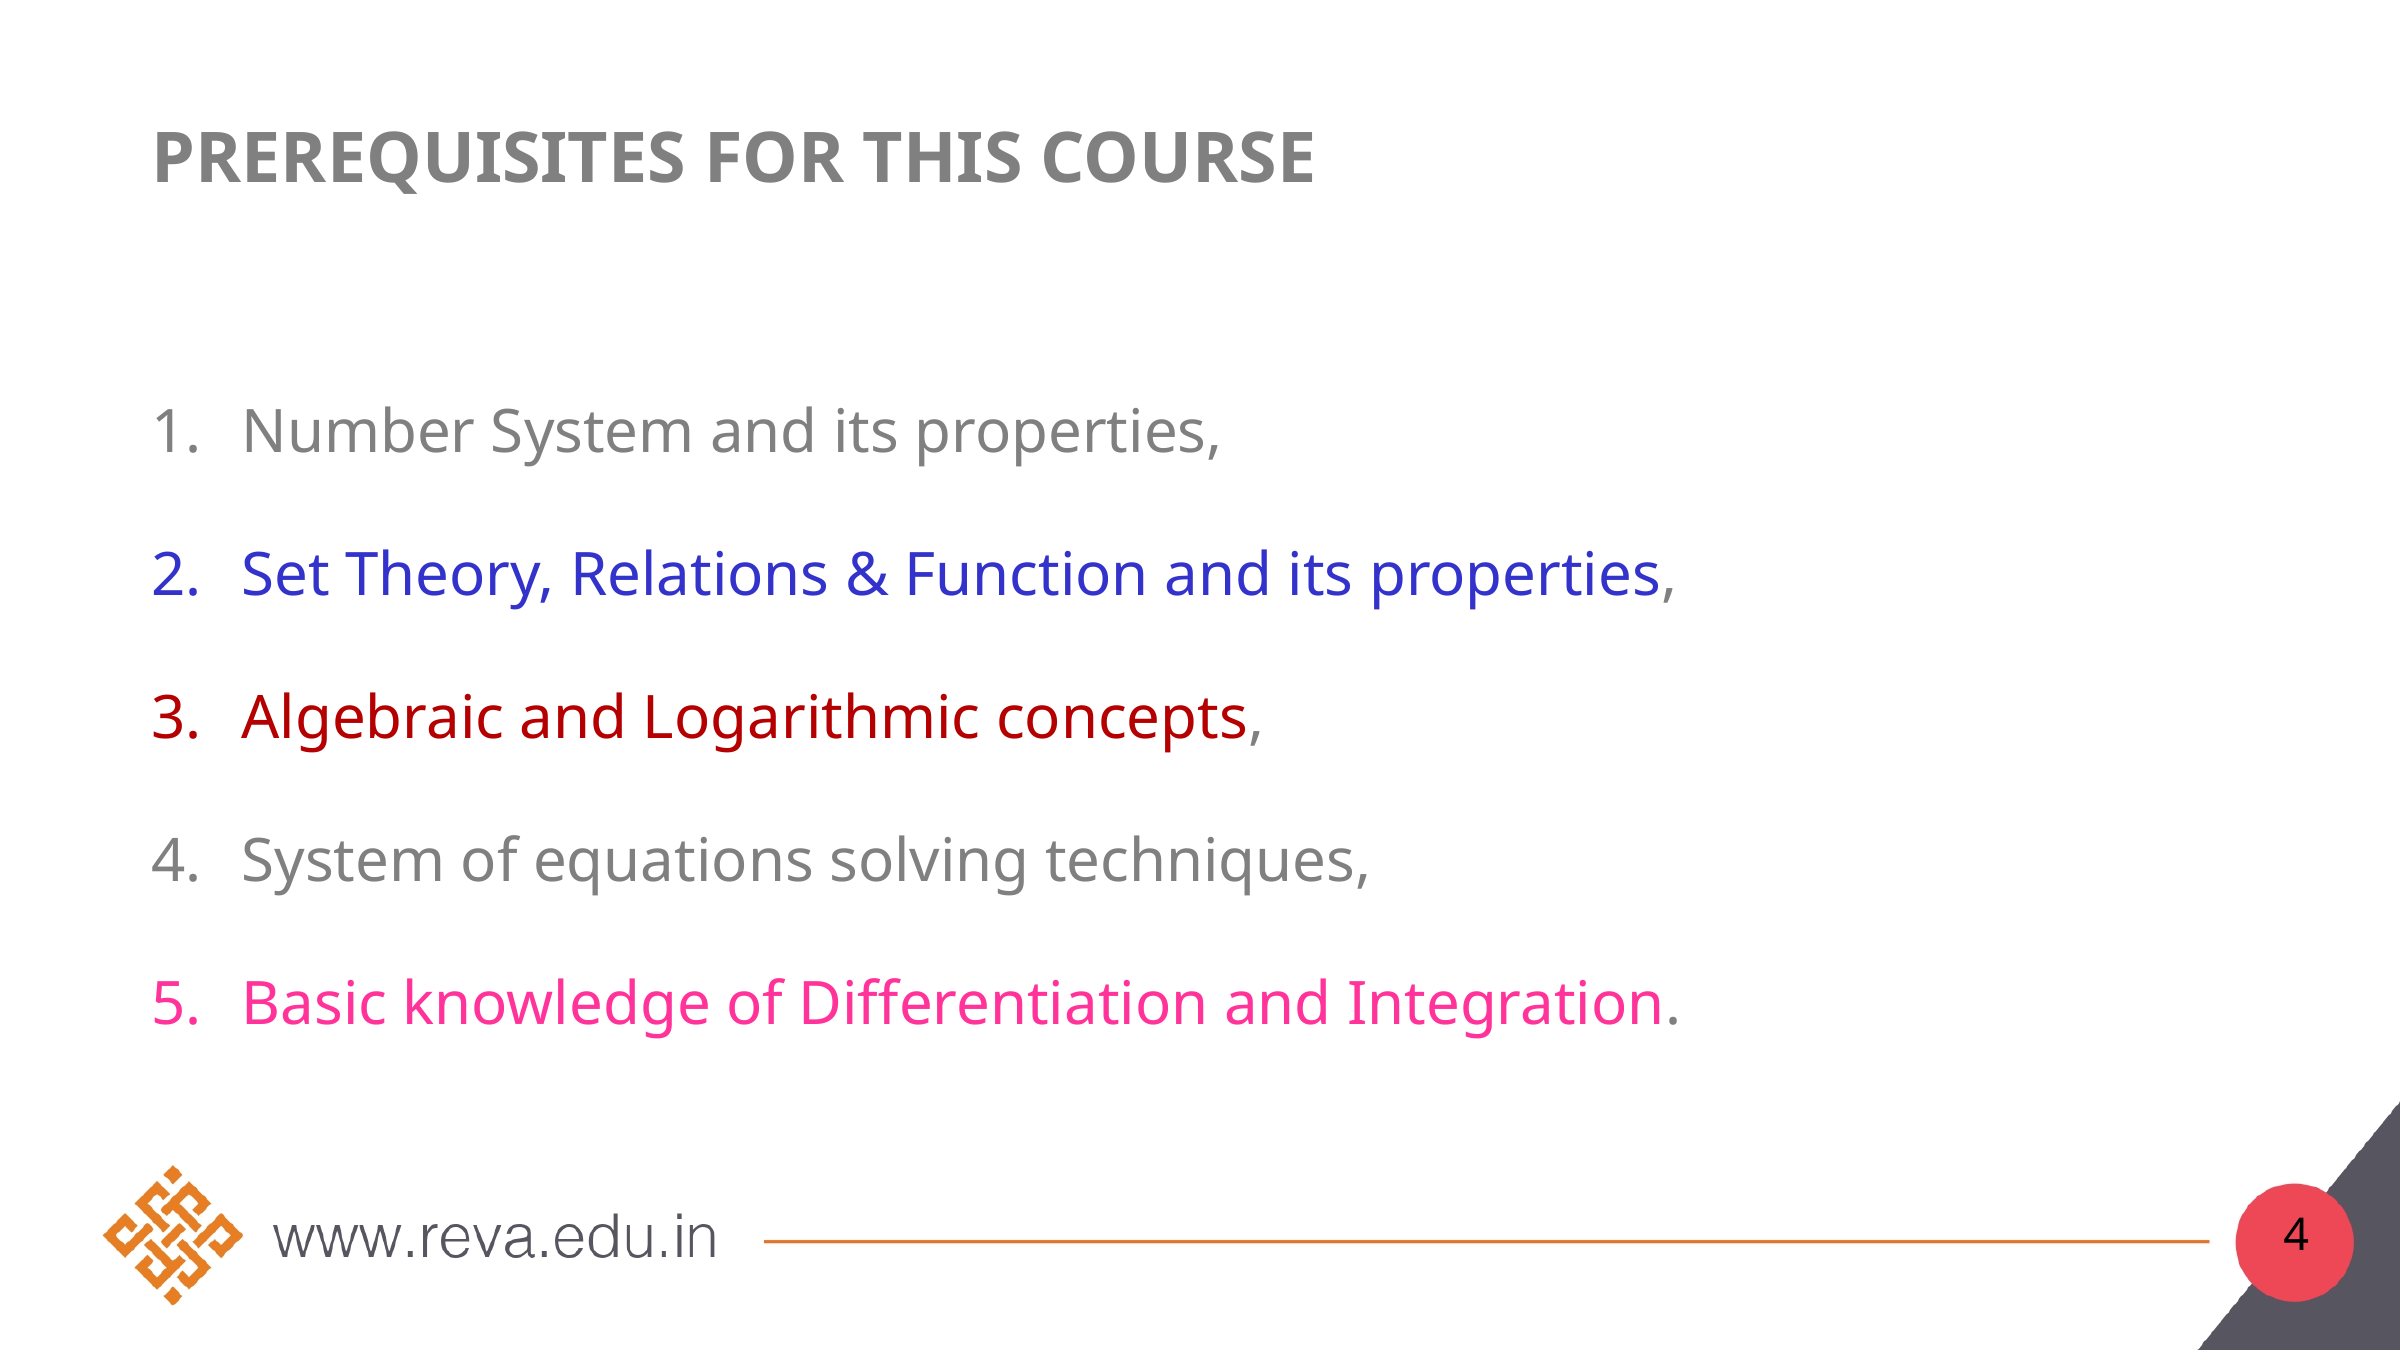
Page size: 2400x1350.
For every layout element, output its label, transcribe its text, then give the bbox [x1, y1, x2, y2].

picture [0, 0, 2400, 1350]
list Number System and its properties, Set Theory, Relations & Function and its properties, Algebraic and Logarithmic concepts, System of equations solving techniques, Basic knowledge of Differentiation and Integration. [136, 349, 2264, 1200]
title Prerequisites for this course [136, 77, 1360, 243]
slide_number 4 [2237, 1200, 2355, 1272]
